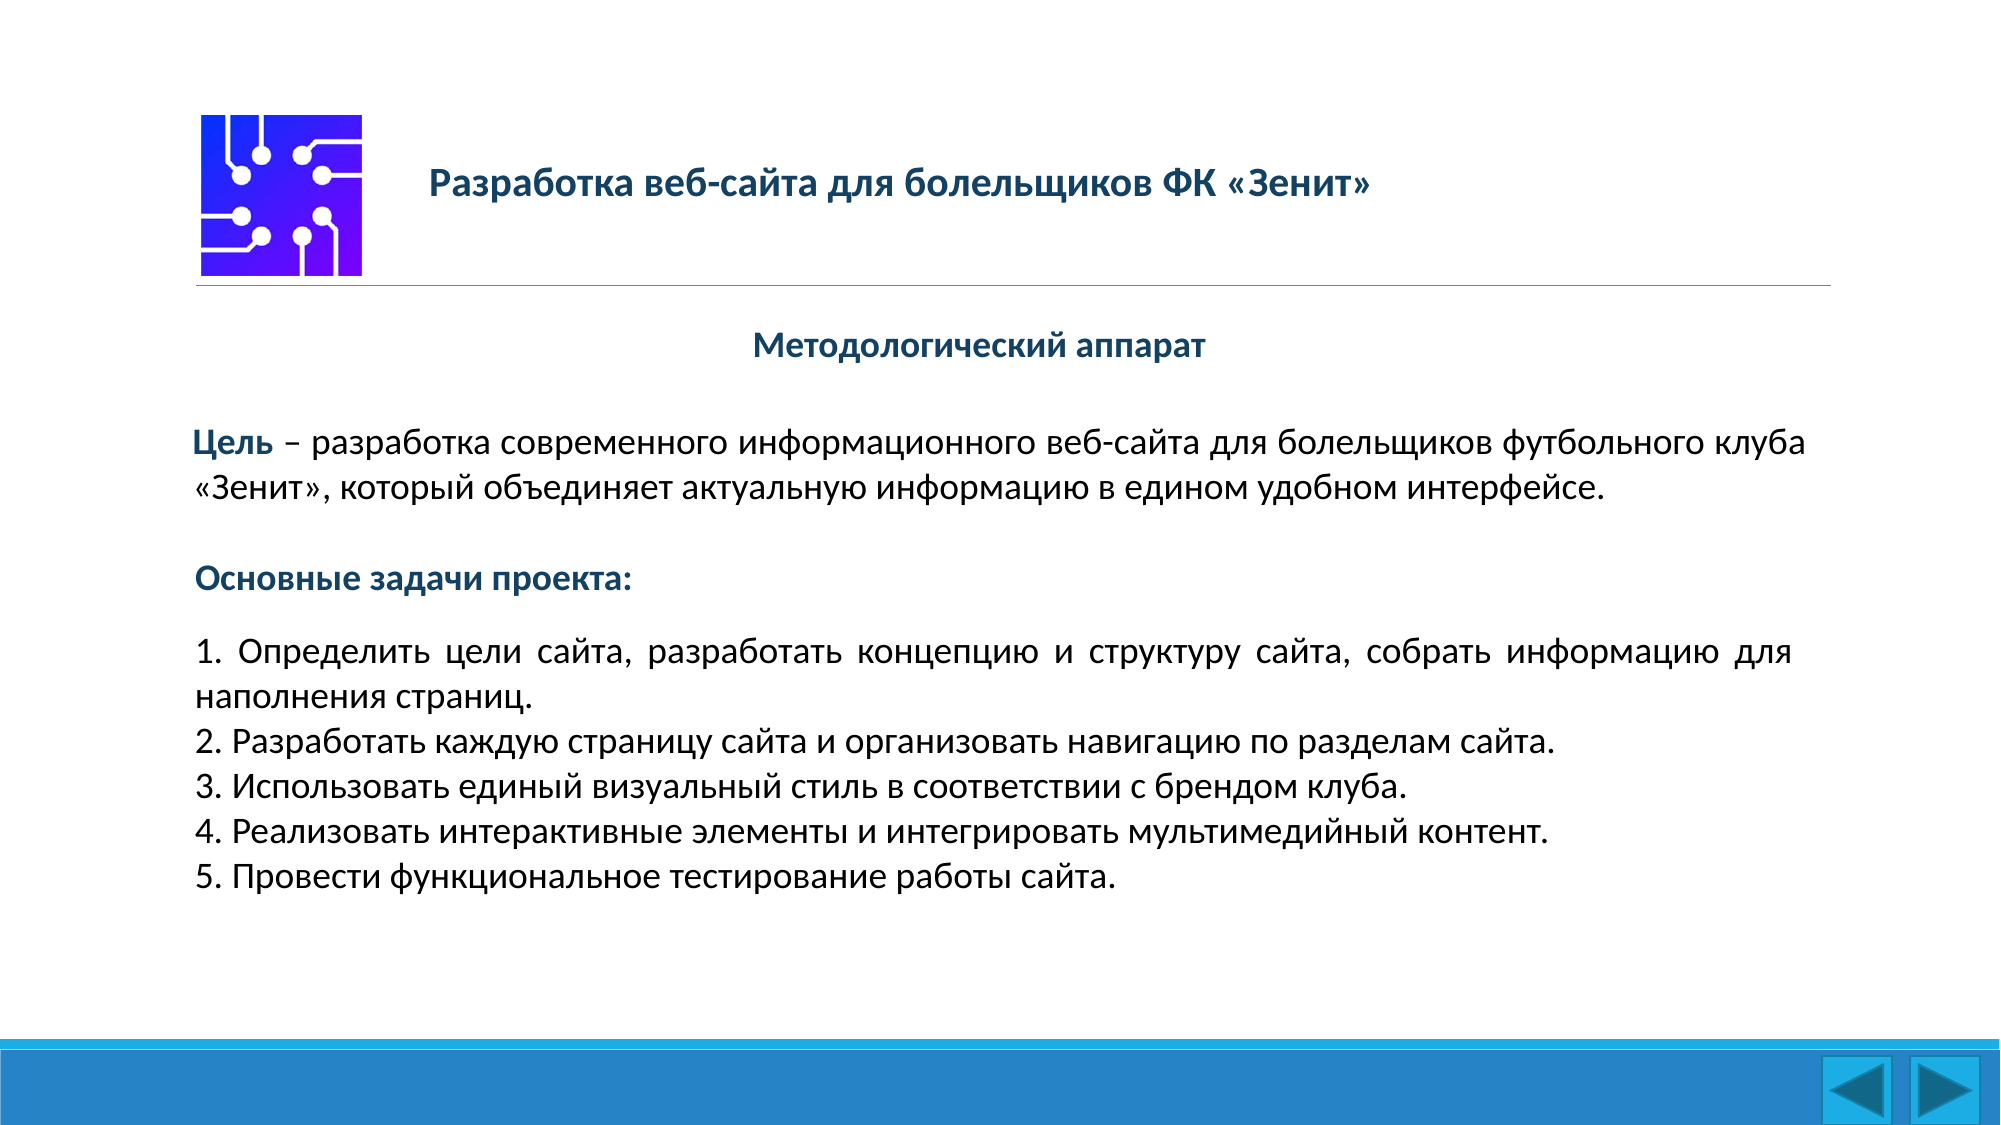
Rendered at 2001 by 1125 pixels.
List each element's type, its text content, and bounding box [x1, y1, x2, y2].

text_box Методологический аппарат [452, 312, 1506, 372]
text_box [1909, 1055, 1981, 1125]
picture [200, 115, 362, 276]
text_box Цель – разработка современного информационного веб-сайта для болельщиков футбольного клуба «Зенит», который объединяет актуальную информацию в едином удобном интерфейсе. [177, 409, 1823, 515]
text_box 1. Определить цели сайта, разработать концепцию и структуру сайта, собрать информацию для наполнения страниц. 2. Разработать каждую страницу сайта и организовать навигацию по разделам сайта. 3. Использовать единый визуальный стиль в соответствии с брендом клуба. 4. Реализовать интерактивные элементы и интегрировать мультимедийный контент. 5. Провести функциональное тестирование работы сайта. [179, 618, 1809, 903]
text_box Разработка веб-сайта для болельщиков ФК «Зенит» [362, 146, 1443, 212]
list Основные задачи проекта: [180, 550, 1830, 646]
text_box [1821, 1055, 1893, 1125]
